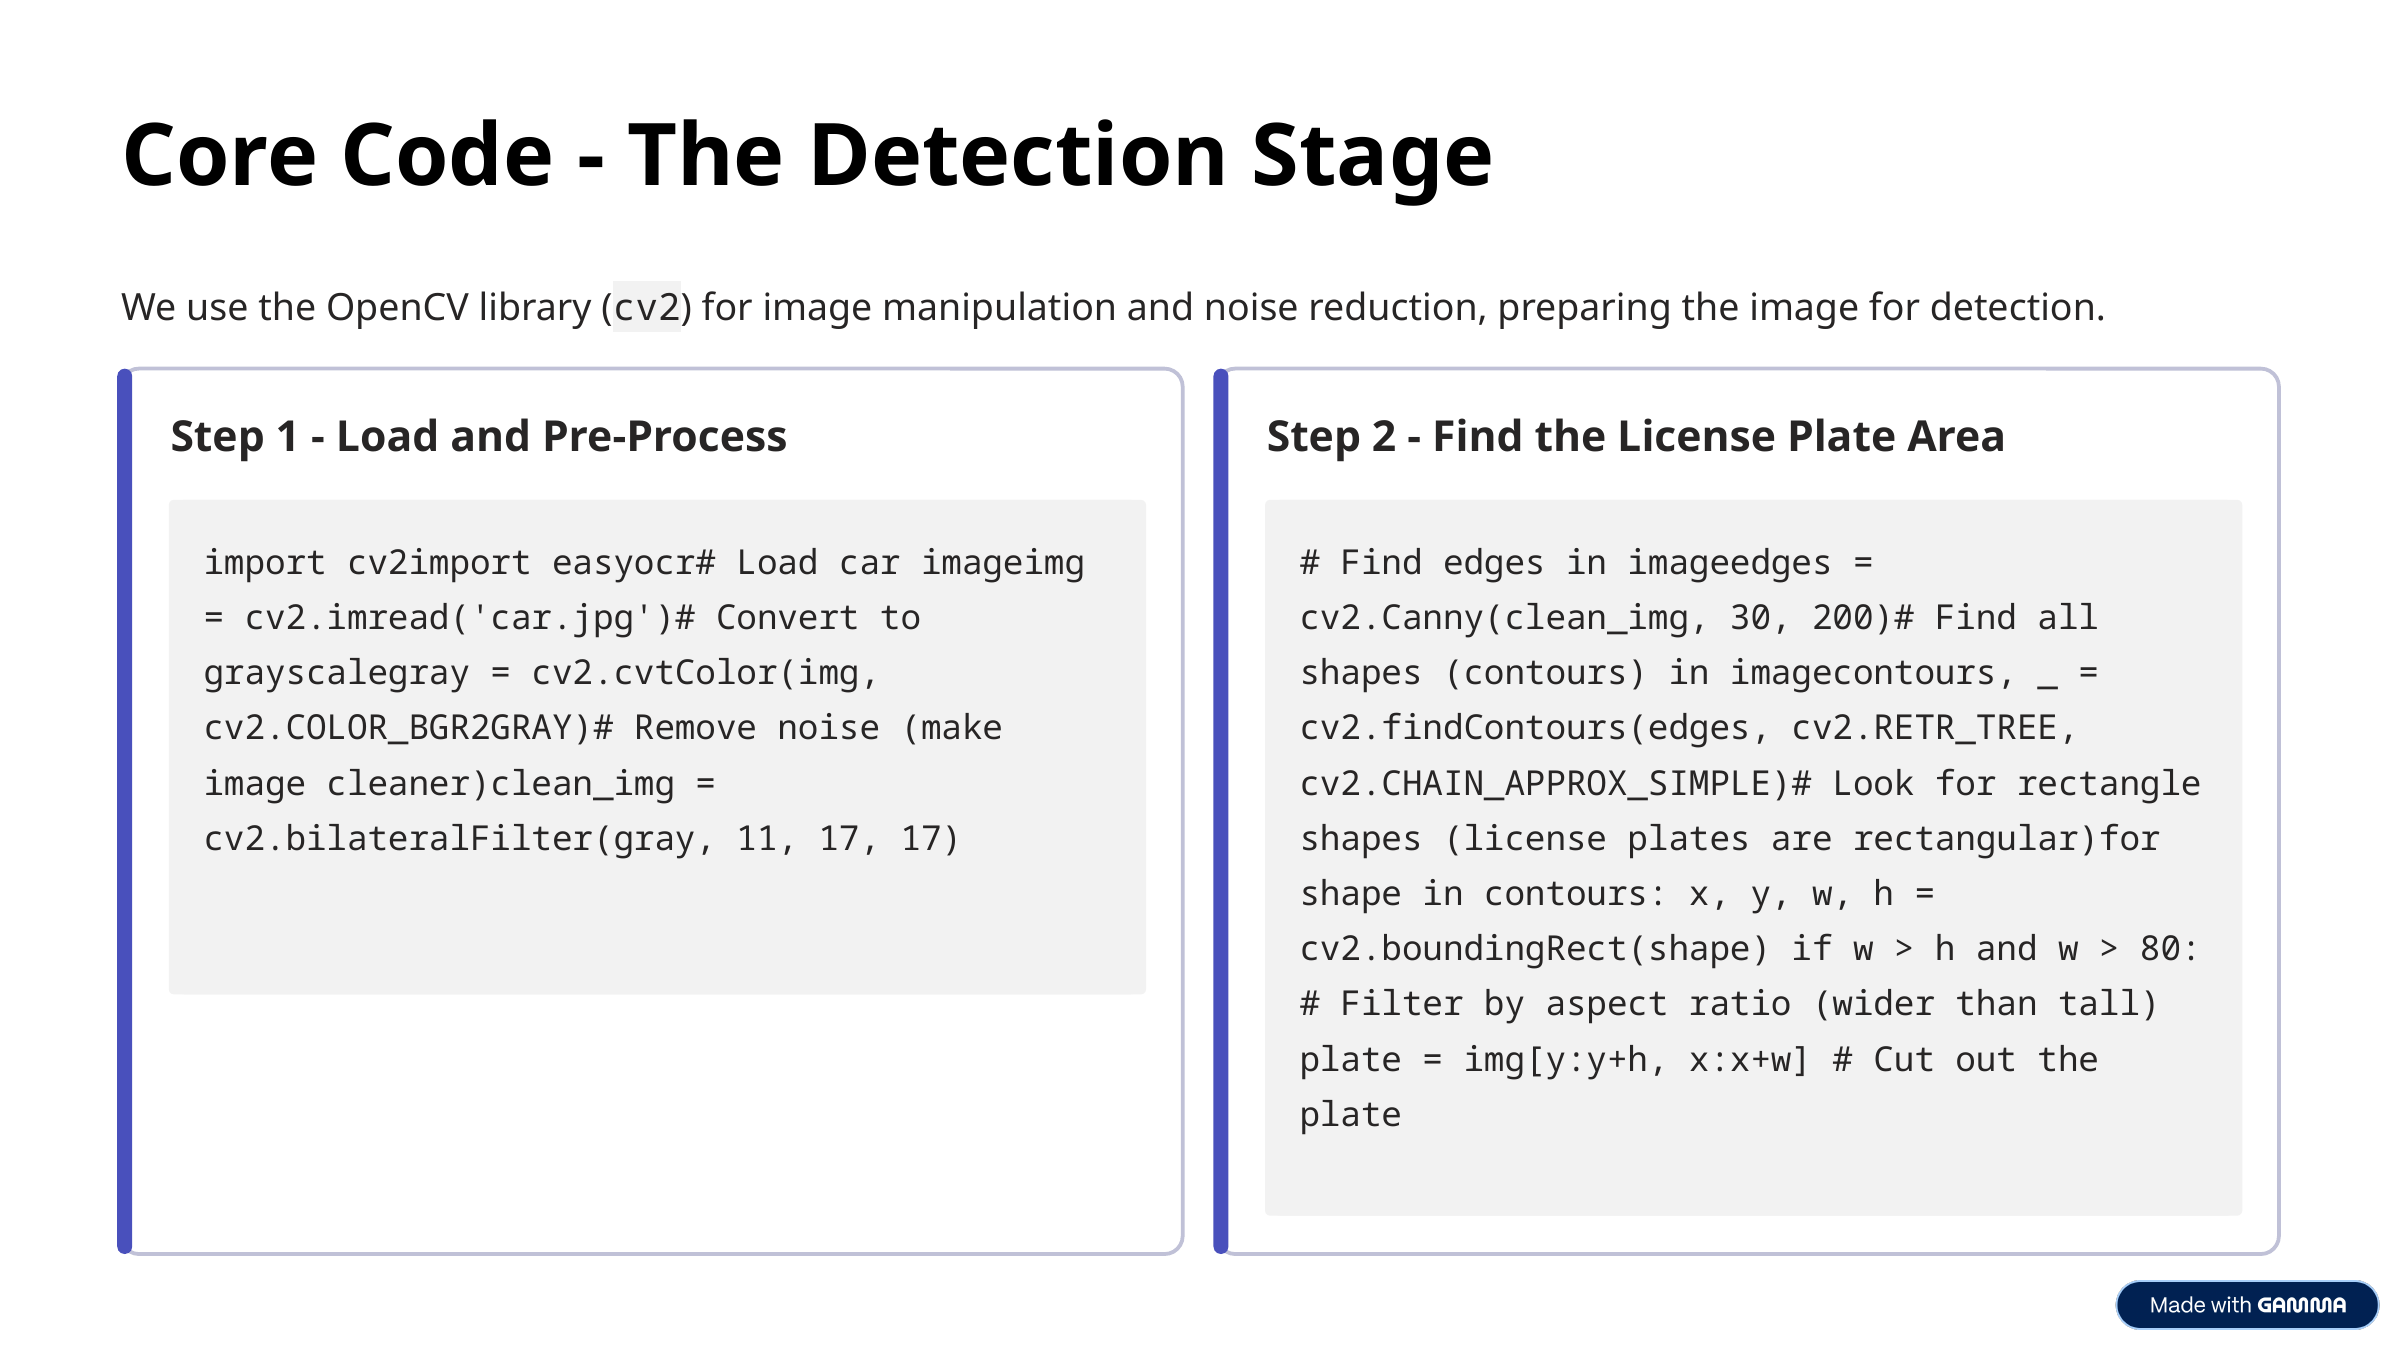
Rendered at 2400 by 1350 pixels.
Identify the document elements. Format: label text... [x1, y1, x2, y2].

text_box Step 2 - Find the License Plate Area [1266, 406, 2013, 461]
picture [2106, 1271, 2389, 1339]
text_box [117, 368, 133, 1255]
text_box [1213, 368, 1229, 1255]
text_box [1265, 499, 2243, 1216]
text_box We use the OpenCV library (cv2) for image manipulation and noise reduction, preparing the image for detection. [121, 273, 2279, 330]
text_box # Find edges in imageedges = cv2.Canny(clean_img, 30, 200)# Find all shapes (contours) in imagecontours, _ = cv2.findContours(edges, cv2.RETR_TREE, cv2.CHAIN_APPROX_SIMPLE)# Look for rectangle shapes (license plates are rectangular)for shape in contours: x, y, w, h = cv2.boundingRect(shape) if w > h and w > 80: # Filter by aspect ratio (wider than tall) plate = img[y:y+h, x:x+w] # Cut out the plate [1299, 525, 2208, 1190]
text_box [168, 499, 1147, 995]
text_box Step 1 - Load and Pre-Process [170, 406, 802, 461]
text_box import cv2import easyocr# Load car imageimg = cv2.imread('car.jpg')# Convert to grayscalegray = cv2.cvtColor(img, cv2.COLOR_BGR2GRAY)# Remove noise (make image cleaner)clean_img = cv2.bilateralFilter(gray, 11, 17, 17) [203, 525, 1112, 969]
text_box Core Code - The Detection Stage [121, 95, 1506, 204]
text_box [1227, 368, 2279, 1255]
text_box [130, 368, 1183, 1255]
